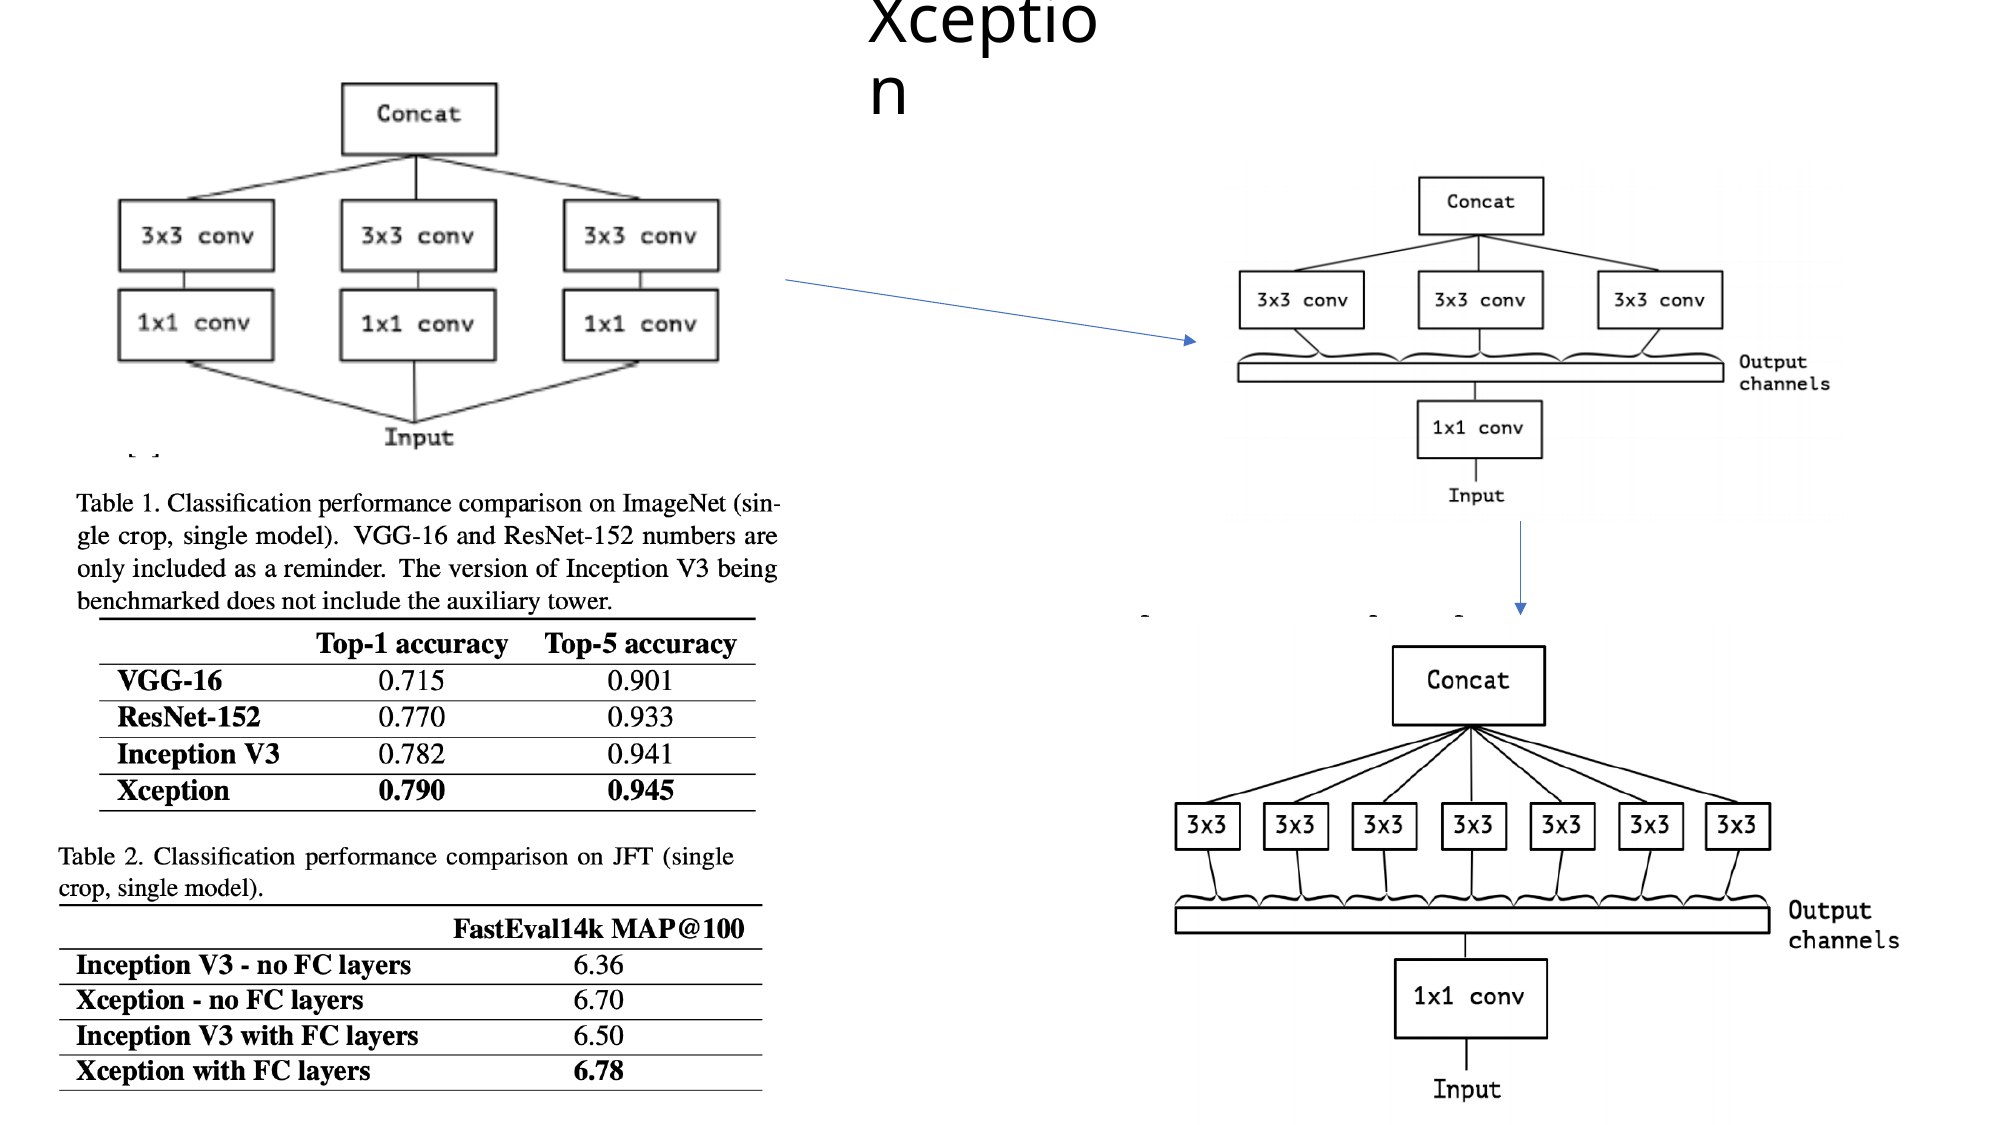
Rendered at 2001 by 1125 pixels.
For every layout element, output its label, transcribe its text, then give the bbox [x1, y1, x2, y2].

picture [1109, 615, 1932, 1125]
picture [1196, 162, 1845, 522]
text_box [785, 279, 1197, 343]
title Xception [853, 0, 1147, 167]
picture [37, 58, 786, 1107]
